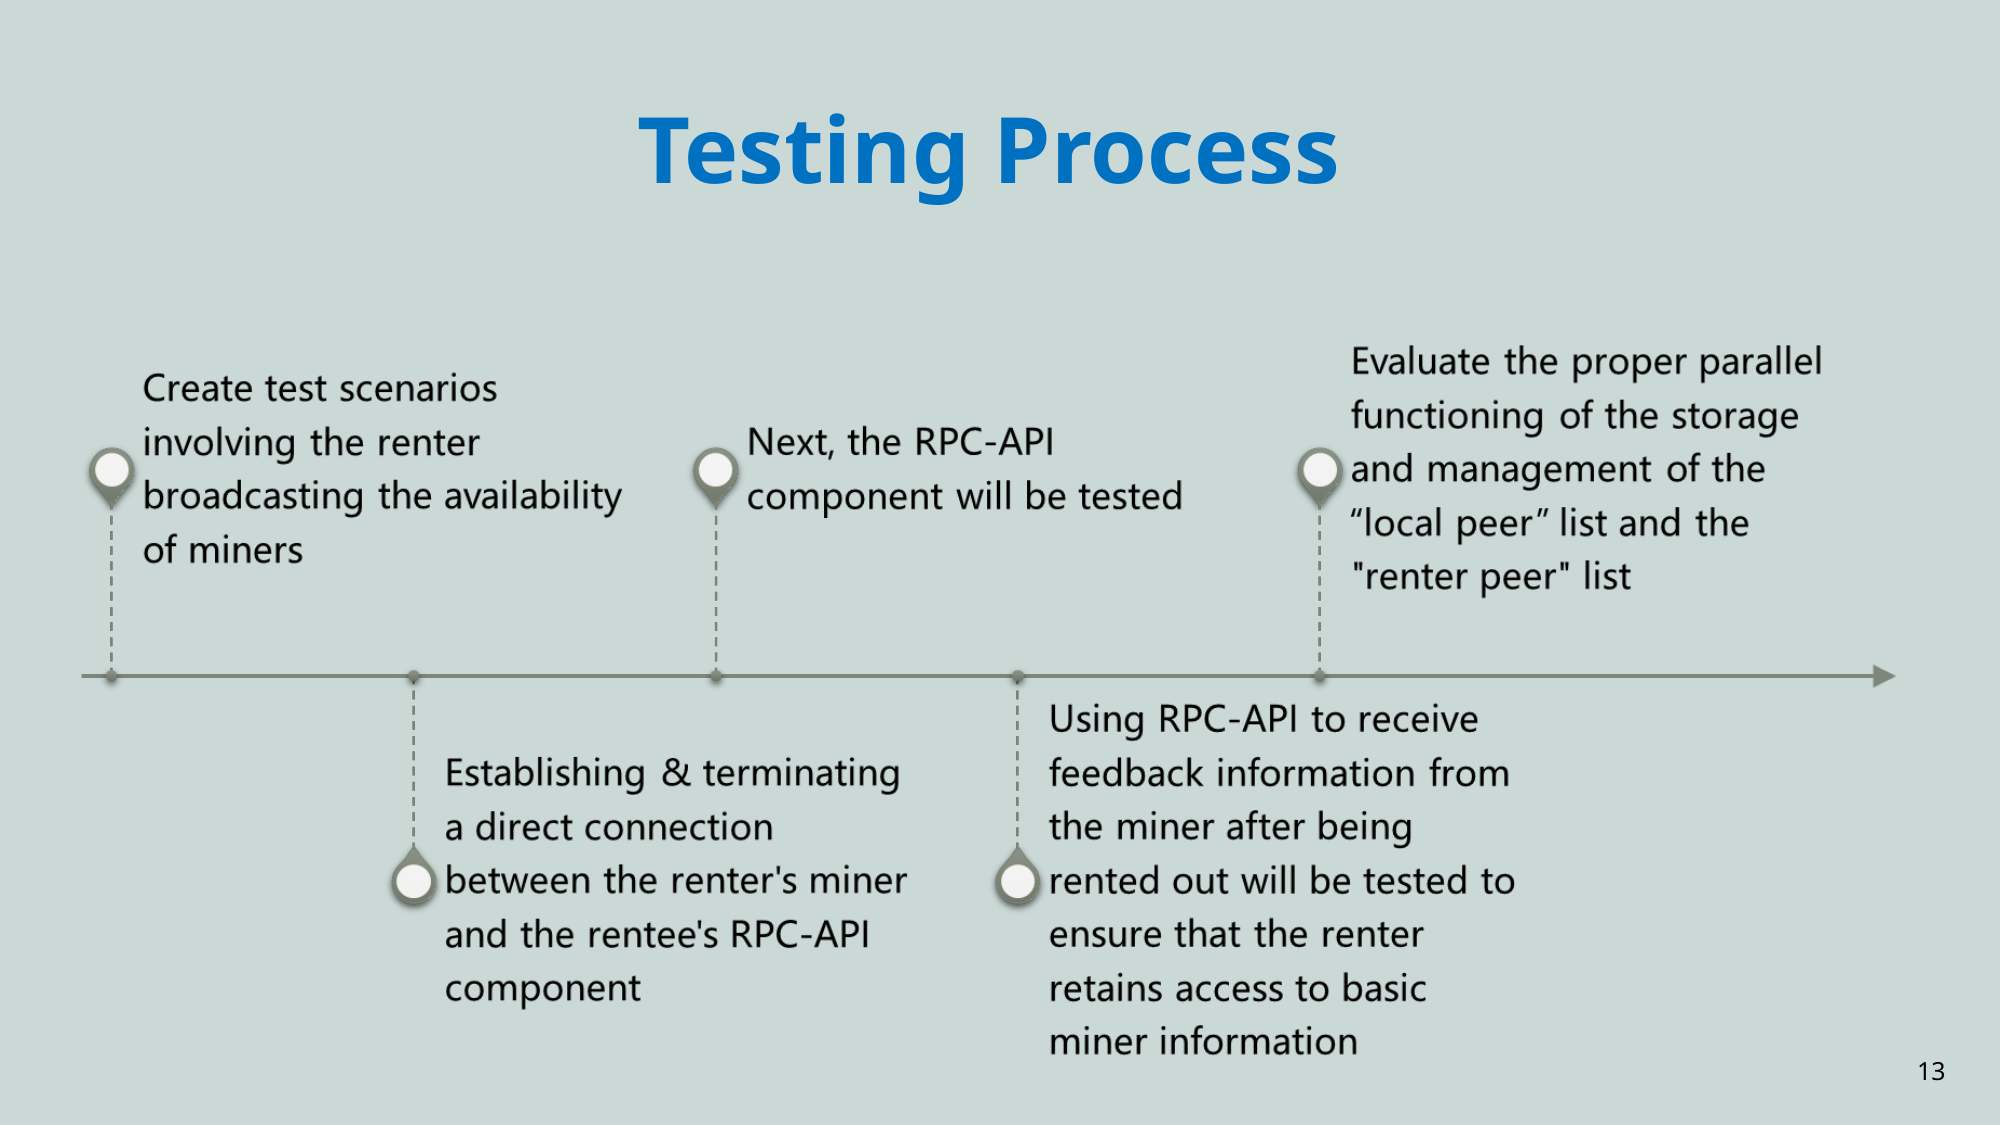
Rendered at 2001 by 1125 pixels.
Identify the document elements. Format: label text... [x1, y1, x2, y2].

title Testing Process [126, 45, 1852, 263]
picture [79, 315, 1919, 1099]
slide_number 13 [1510, 1042, 1961, 1103]
